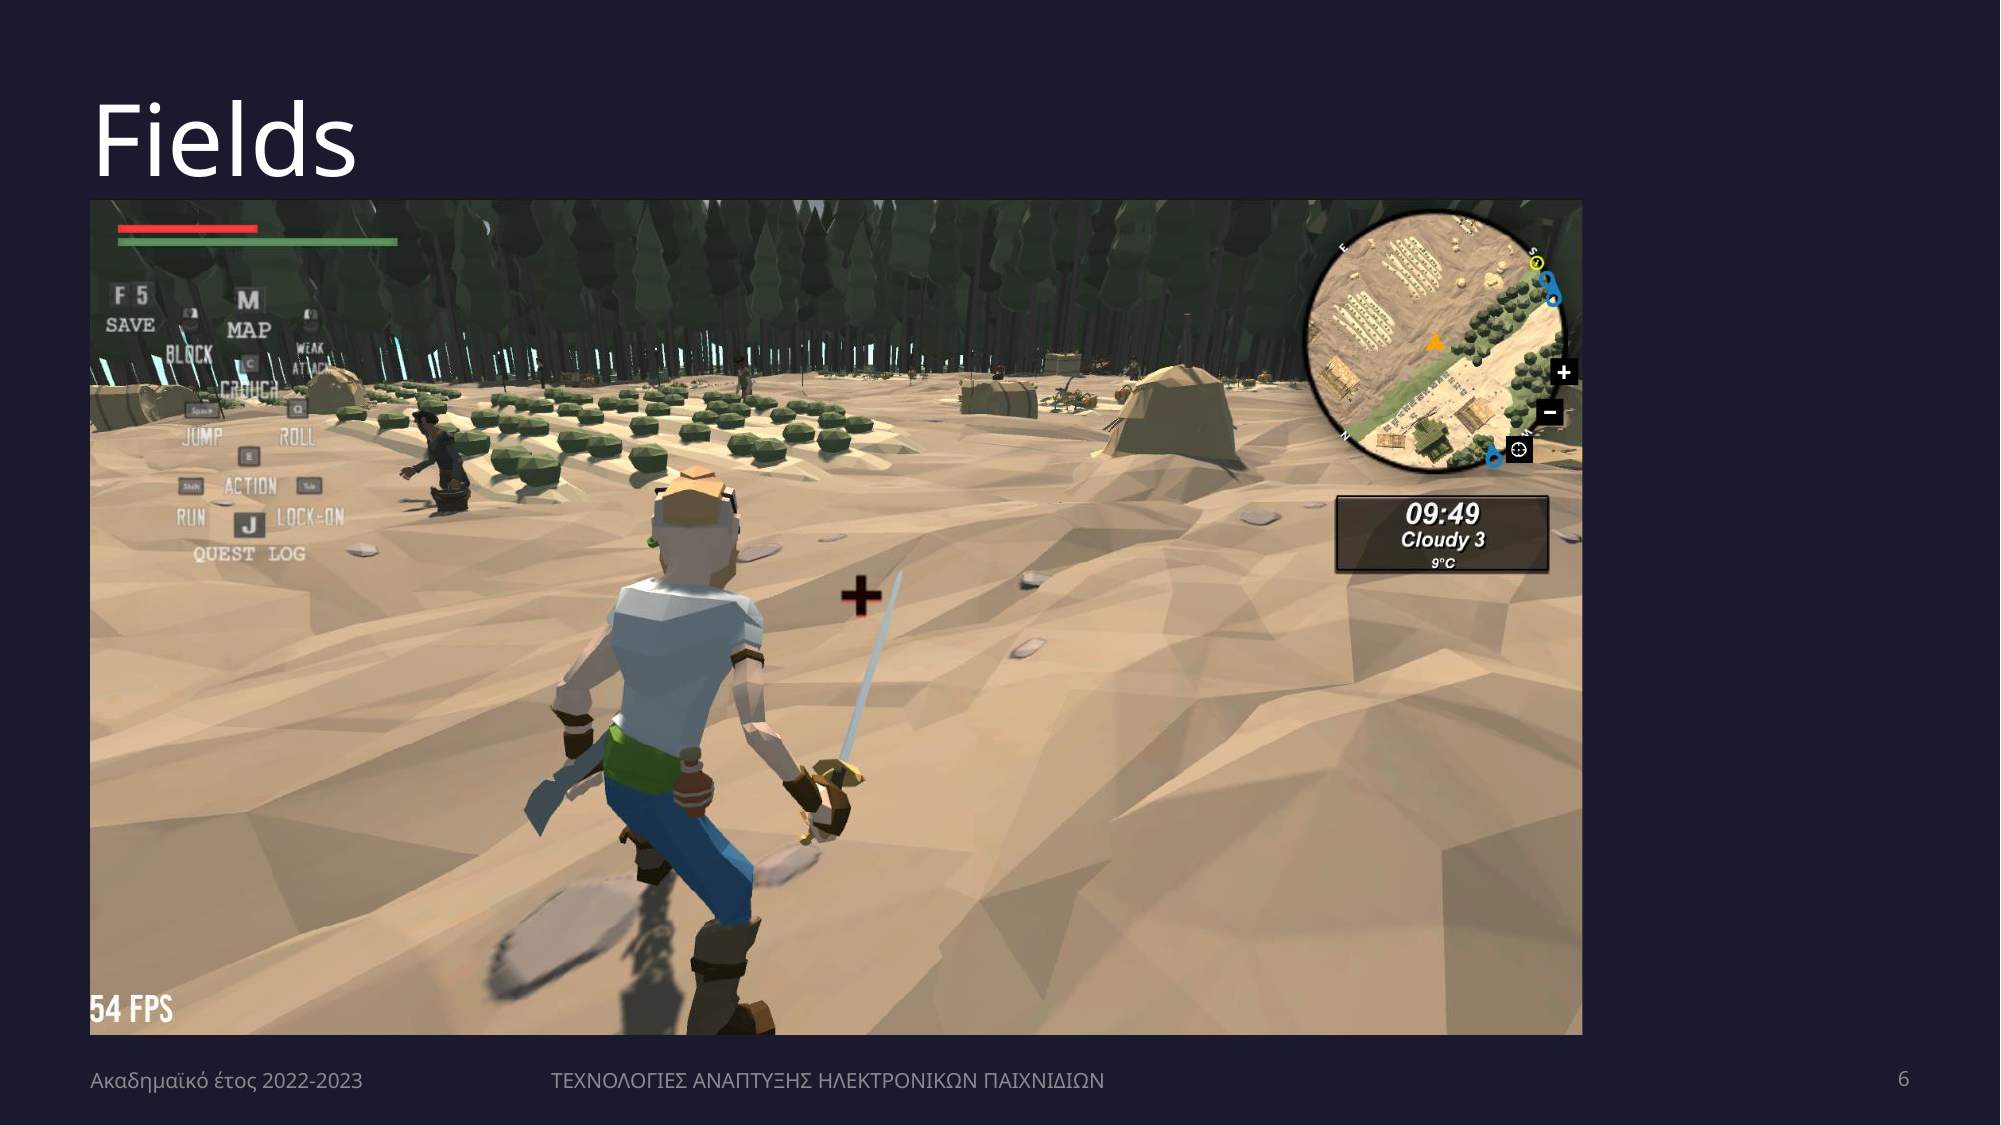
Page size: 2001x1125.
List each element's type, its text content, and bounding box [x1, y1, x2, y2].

slide_number Ακαδημαϊκό έτος 2022-2023 [90, 1067, 522, 1093]
footer ΤΕΧΝΟΛΟΓΙΕΣ ΑΝΑΠΤΥΞΗΣ ΗΛΕΚΤΡΟΝΙΚΩΝ ΠΑΙΧΝΙΔΙΩΝ [551, 1067, 1598, 1093]
slide_number 6 [1632, 1067, 1910, 1093]
title Fields [90, 90, 1910, 309]
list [90, 198, 1583, 1035]
